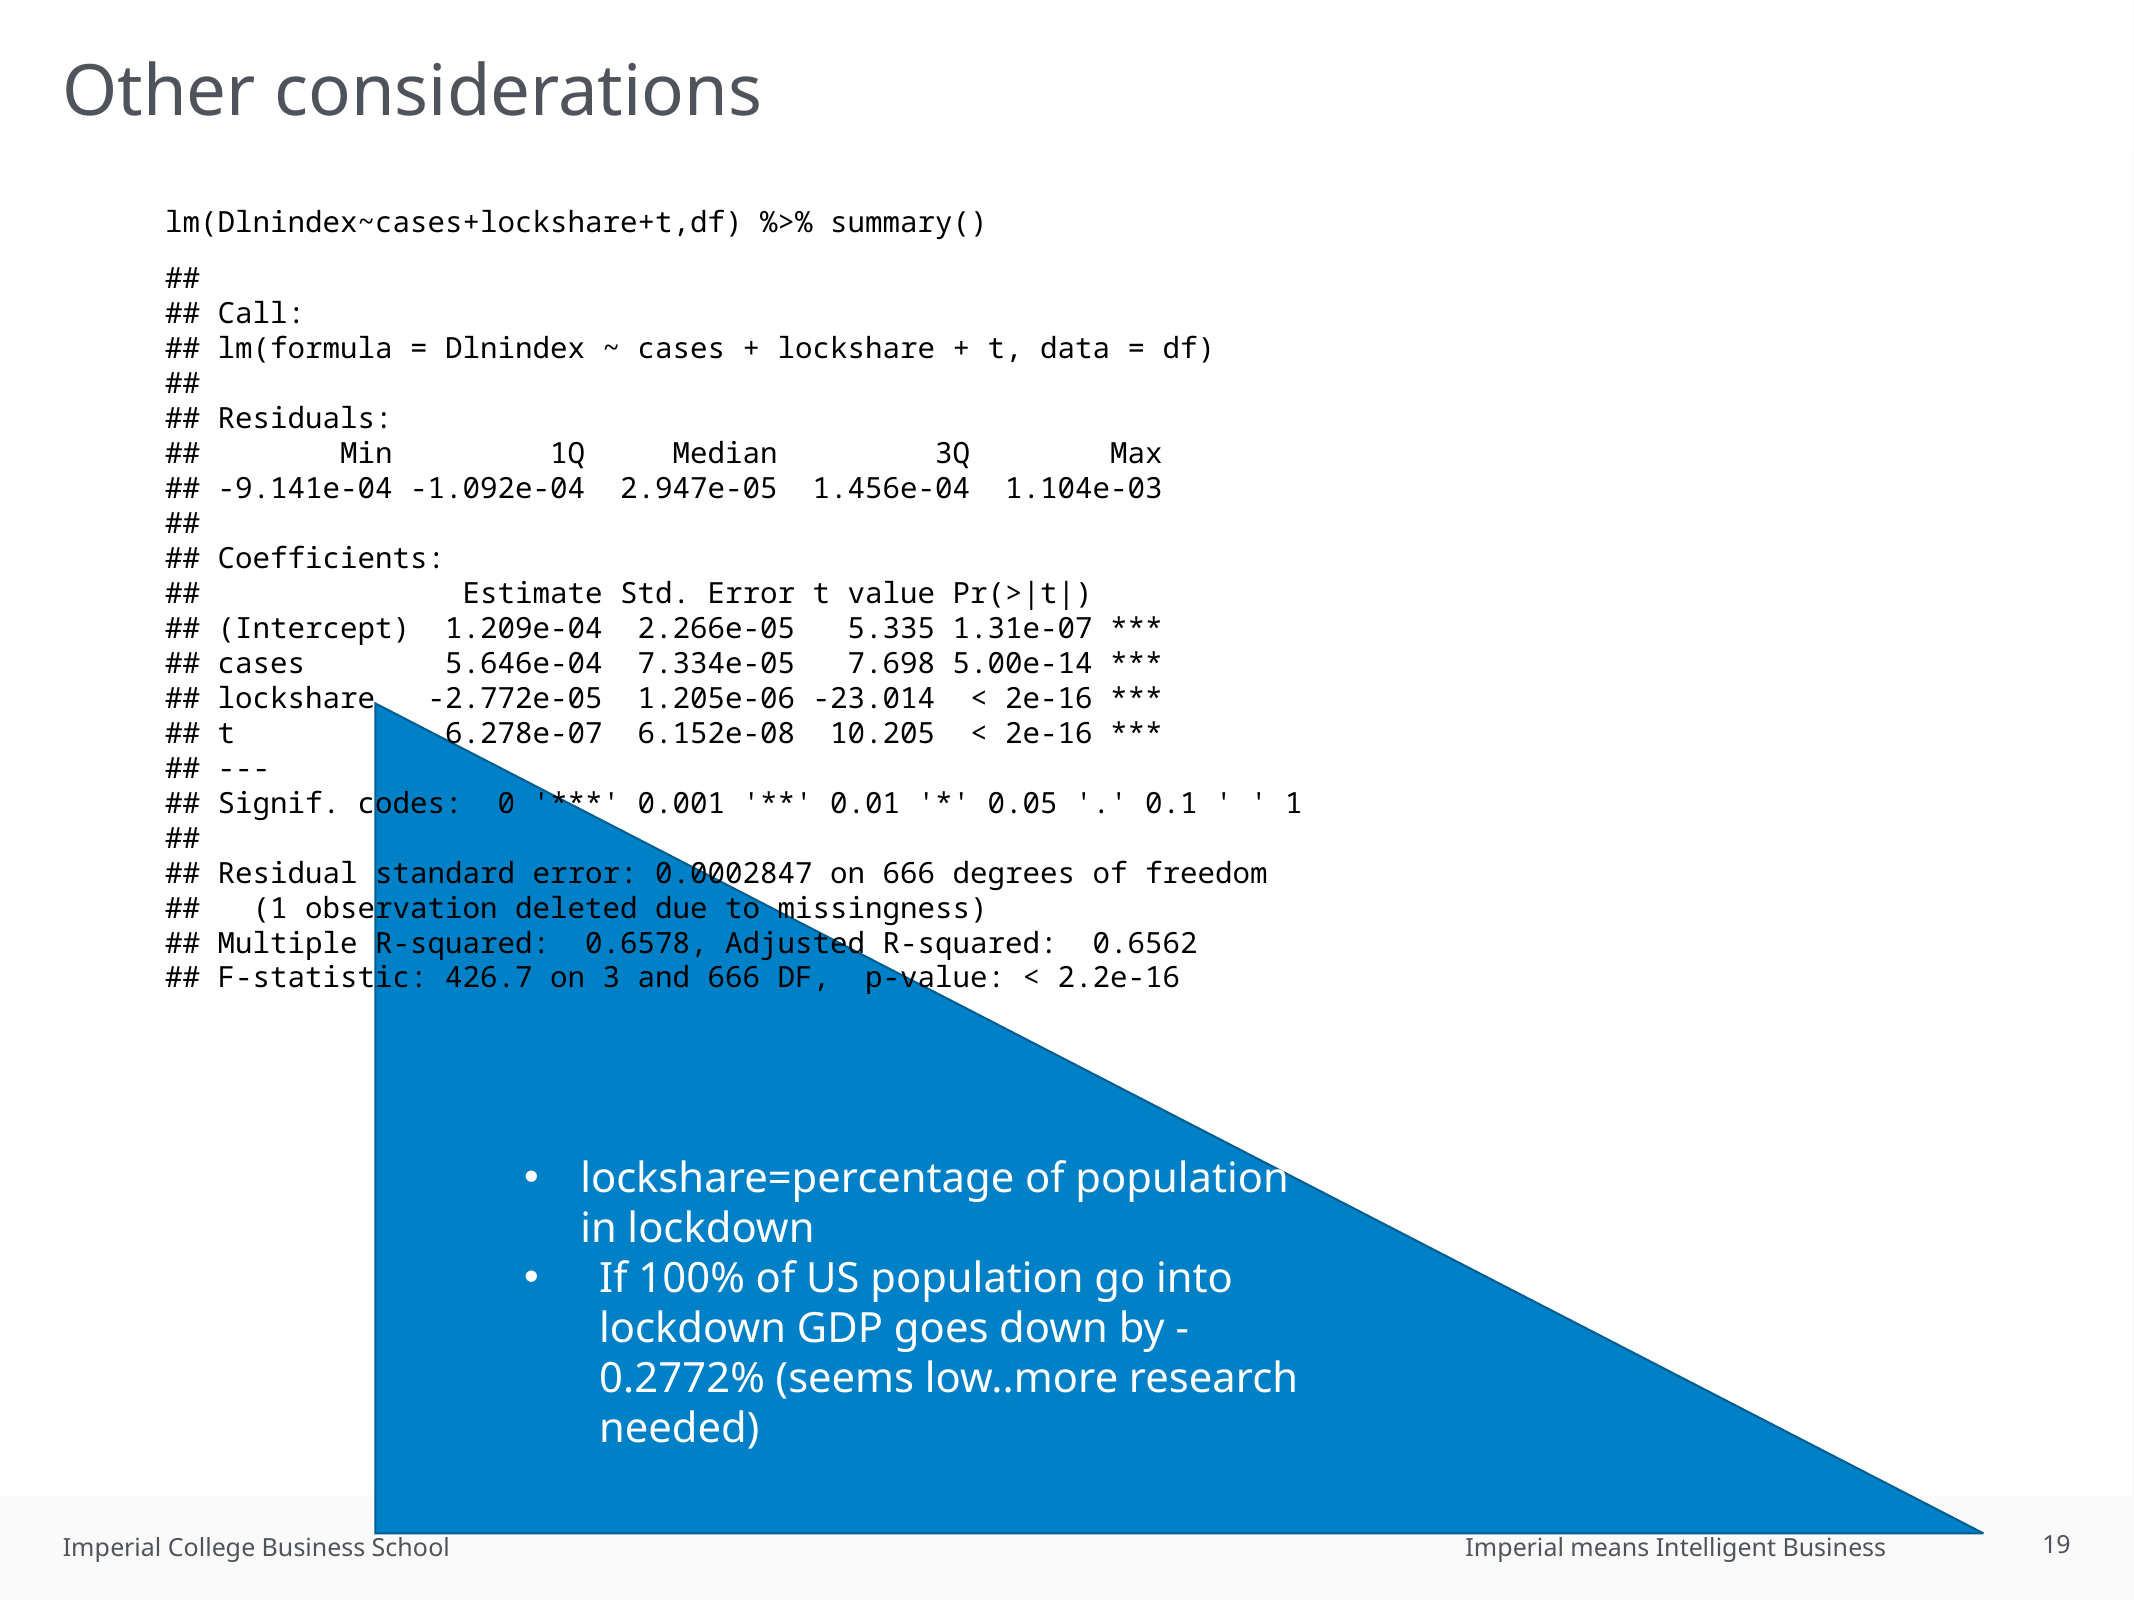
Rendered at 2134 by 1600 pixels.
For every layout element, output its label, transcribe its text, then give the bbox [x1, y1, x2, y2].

text_box lockshare=percentage of population in lockdown If 100% of US population go into lockdown GDP goes down by -0.2772% (seems low..more research needed) [374, 1002, 1984, 1535]
title Other considerations [62, 50, 2071, 143]
text_box lm(Dlnindex~cases+lockshare+t,df) %>% summary() ## ## Call: ## lm(formula = Dlnindex ~ cases + lockshare + t, data = df) ## ## Residuals: ## Min 1Q Median 3Q Max ## -9.141e-04 -1.092e-04 2.947e-05 1.456e-04 1.104e-03 ## ## Coefficients: ## Estimate Std. Error t value Pr(>|t|) ## (Intercept) 1.209e-04 2.266e-05 5.335 1.31e-07 *** ## cases 5.646e-04 7.334e-05 7.698 5.00e-14 *** ## lockshare -2.772e-05 1.205e-06 -23.014 < 2e-16 *** ## t 6.278e-07 6.152e-08 10.205 < 2e-16 *** ## --- ## Signif. codes: 0 '***' 0.001 '**' 0.01 '*' 0.05 '.' 0.1 ' ' 1 ## ## Residual standard error: 0.0002847 on 666 degrees of freedom ## (1 observation deleted due to missingness) ## Multiple R-squared: 0.6578, Adjusted R-squared: 0.6562 ## F-statistic: 426.7 on 3 and 666 DF, p-value: < 2.2e-16 [150, 196, 1950, 1002]
